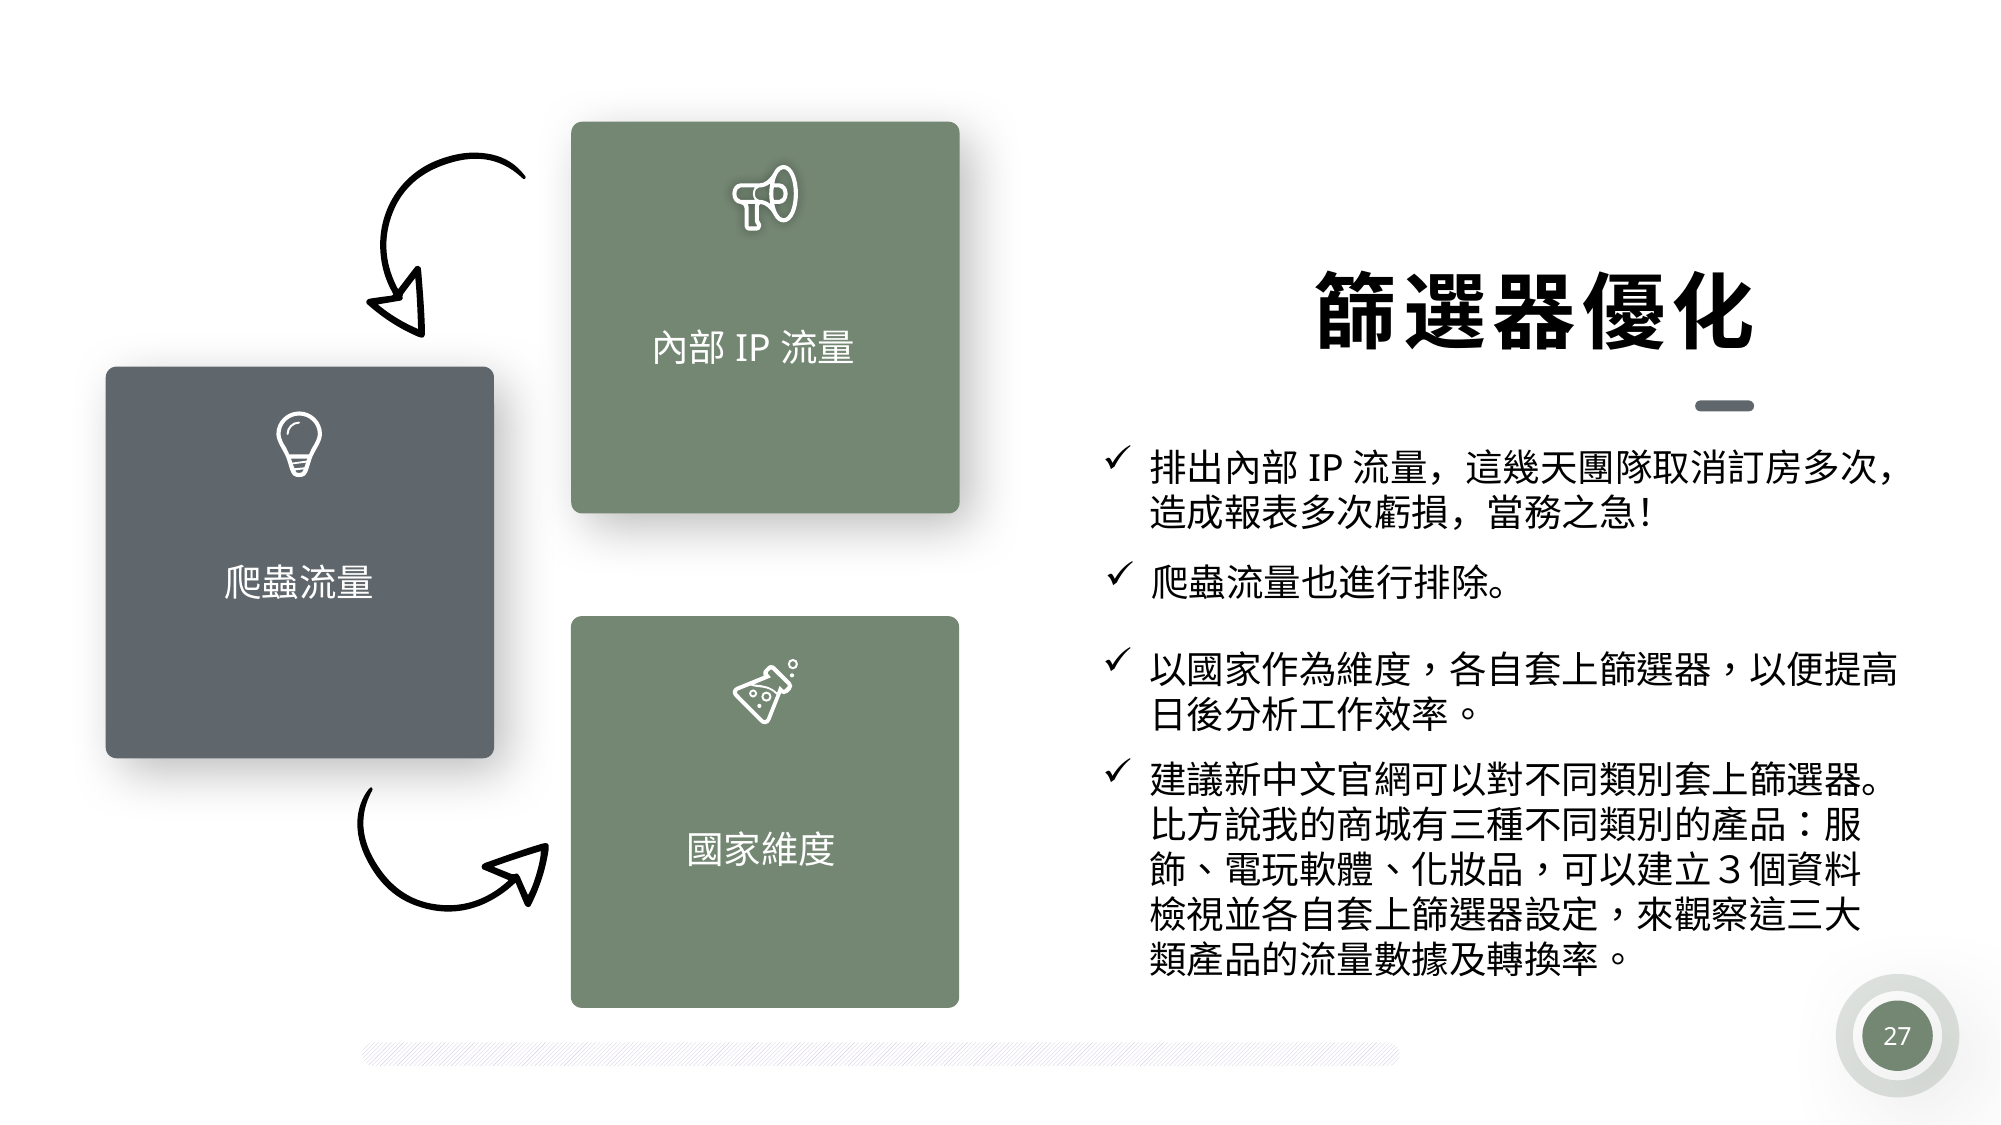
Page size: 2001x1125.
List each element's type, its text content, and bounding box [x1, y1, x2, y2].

text_box 爬蟲流量也進行排除。 [1089, 551, 1542, 612]
text_box 篩選器優化 [1264, 192, 1771, 367]
text_box [360, 1041, 1401, 1067]
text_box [1835, 973, 1960, 1098]
text_box 以國家作為維度，各自套上篩選器，以便提高日後分析工作效率。 [1087, 638, 1947, 743]
text_box [569, 615, 961, 1009]
text_box [357, 787, 549, 912]
text_box 爬蟲流量 [209, 551, 389, 612]
text_box [366, 152, 526, 338]
text_box [571, 121, 960, 514]
text_box [105, 366, 495, 759]
text_box [732, 164, 798, 231]
text_box 建議新中文官網可以對不同類別套上篩選器。比方說我的商城有三種不同類別的產品：服飾、電玩軟體、化妝品，可以建立３個資料檢視並各自套上篩選器設定，來觀察這三大類產品的流量數據及轉換率。 [1087, 749, 1902, 1034]
text_box 排出內部IP流量，這幾天團隊取消訂房多次，造成報表多次虧損，當務之急！ [1087, 436, 1947, 541]
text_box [732, 658, 798, 725]
text_box 國家維度 [671, 819, 852, 879]
text_box 內部IP流量 [636, 316, 870, 376]
text_box [1695, 400, 1755, 412]
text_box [276, 411, 323, 478]
